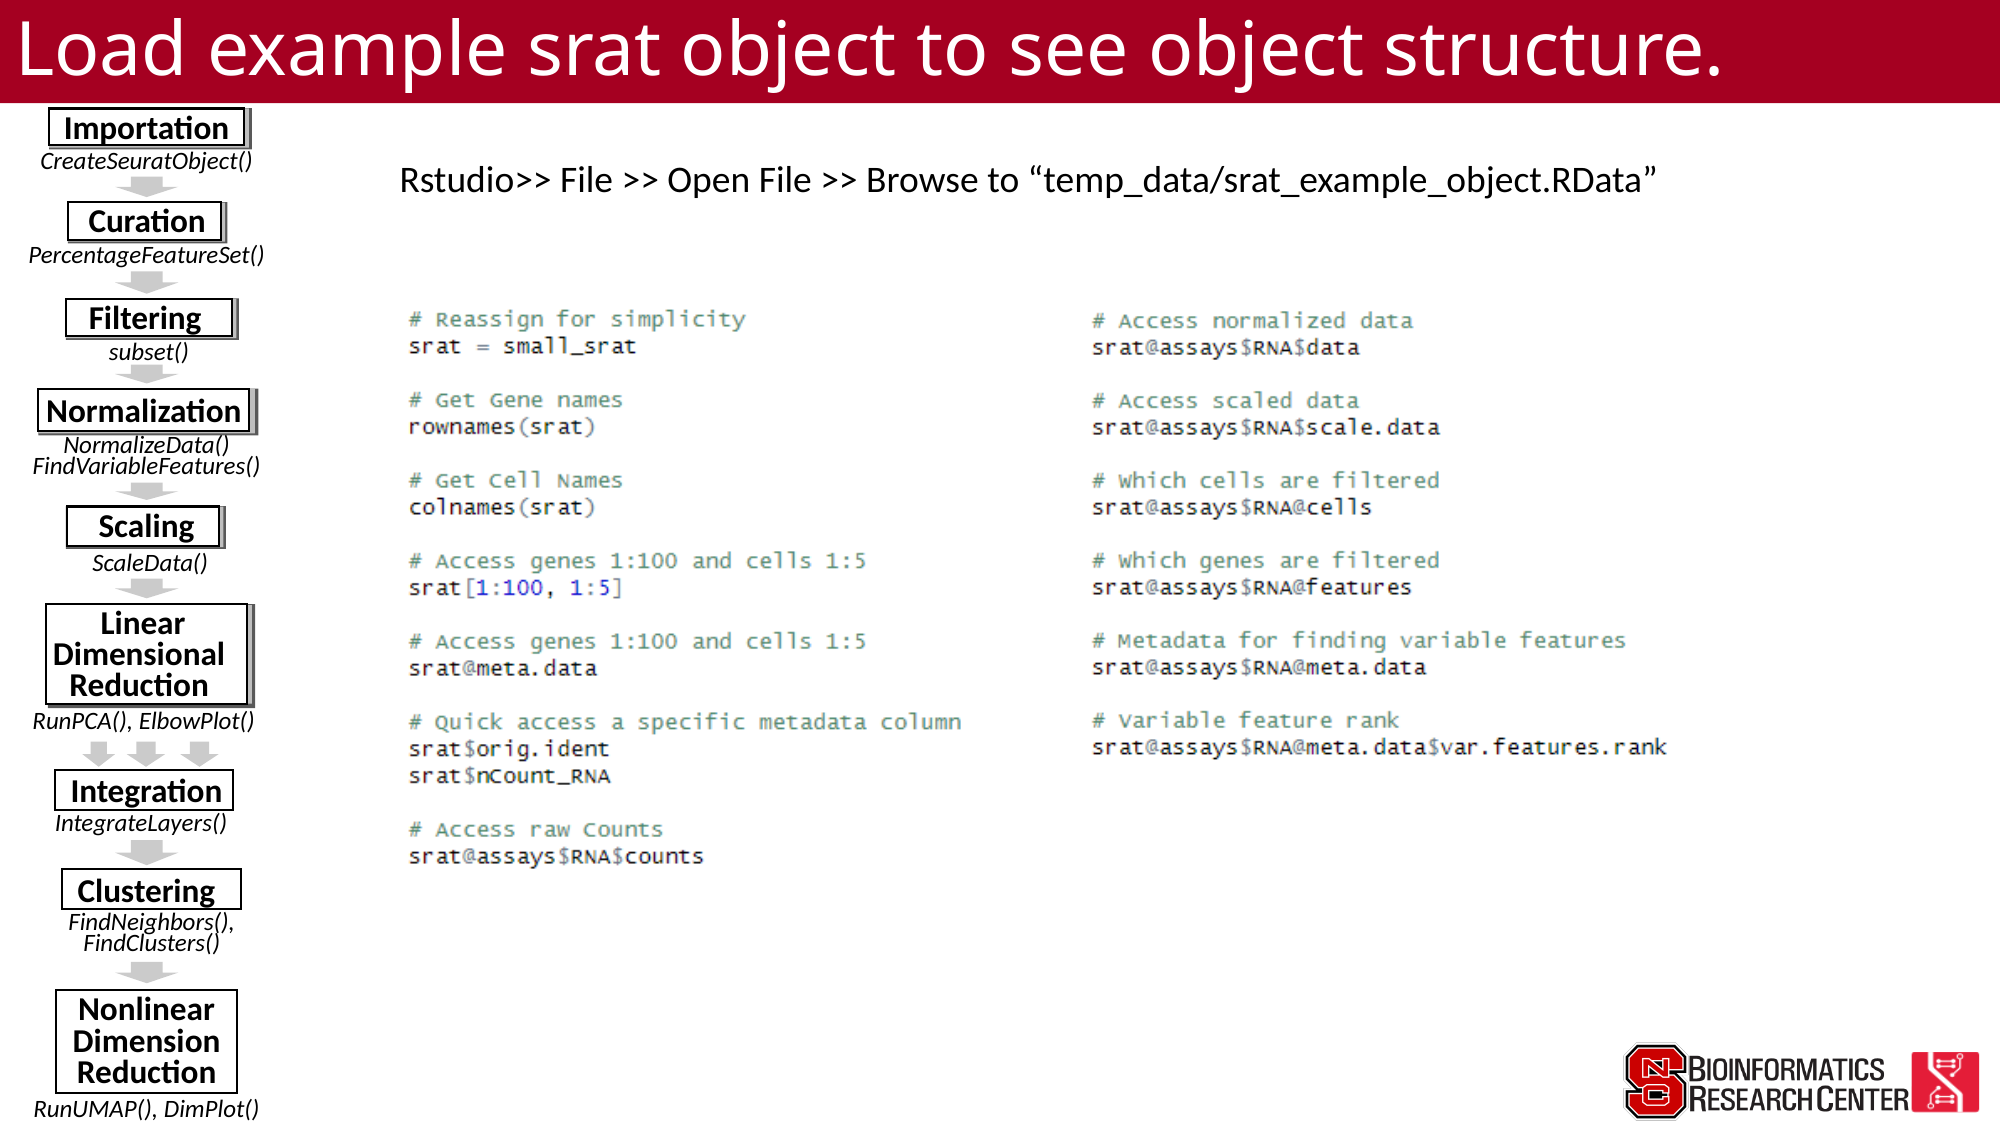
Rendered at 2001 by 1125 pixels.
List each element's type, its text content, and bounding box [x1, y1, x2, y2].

title Load example srat object to see object structure. [0, 0, 2000, 104]
picture [1089, 305, 1707, 778]
text_box Rstudio>> File >> Open File >> Browse to “temp_data/srat_example_object.RData” [384, 148, 1675, 208]
picture [404, 305, 1075, 884]
picture [1623, 1042, 1982, 1121]
